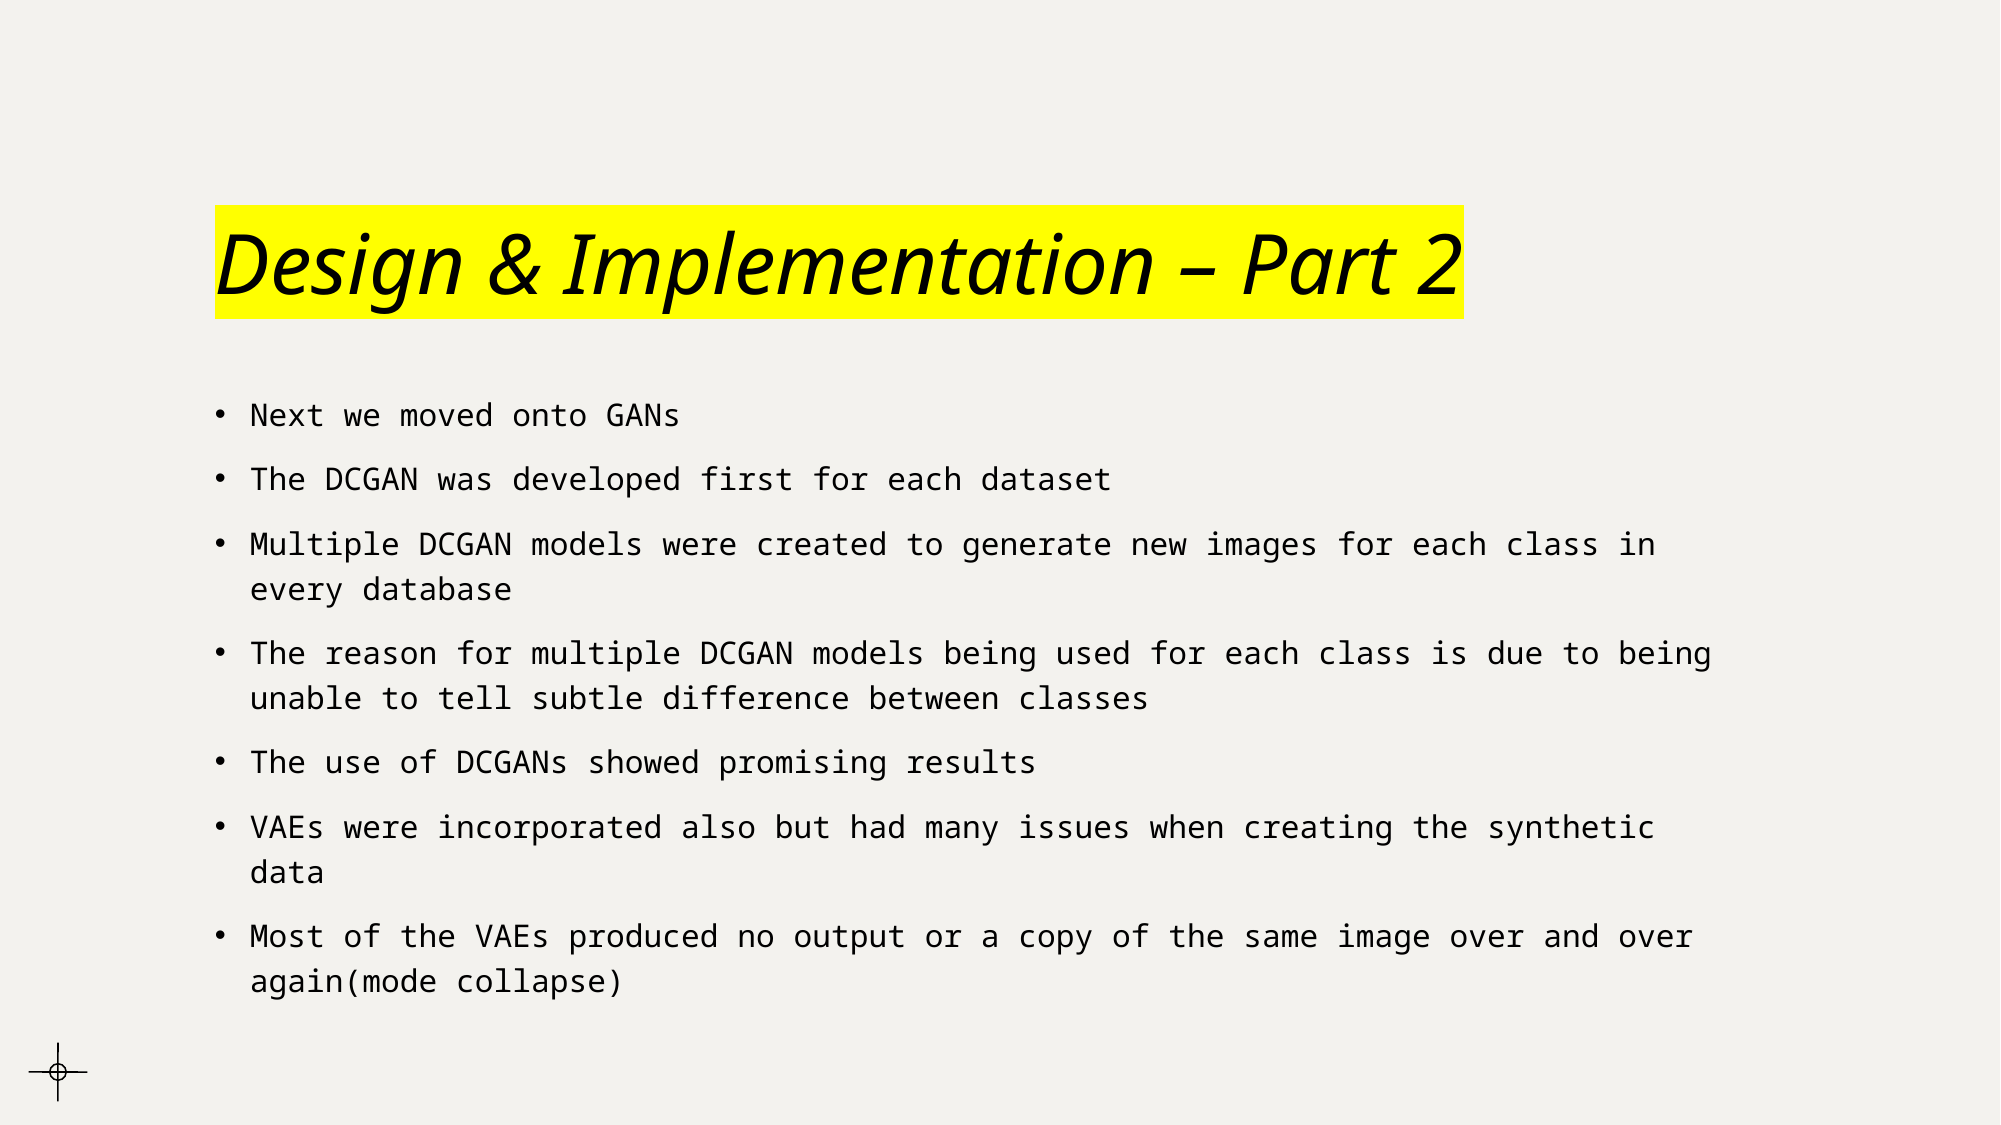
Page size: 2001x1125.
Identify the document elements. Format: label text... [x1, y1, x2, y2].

list Next we moved onto GANs The DCGAN was developed first for each dataset Multiple DCGAN models were created to generate new images for each class in every database The reason for multiple DCGAN models being used for each class is due to being unable to tell subtle difference between classes The use of DCGANs showed promising results VAEs were incorporated also but had many issues when creating the synthetic data Most of the VAEs produced no output or a copy of the same image over and over again(mode collapse) [200, 380, 1758, 1013]
title Design & Implementation – Part 2 [200, 59, 1758, 319]
